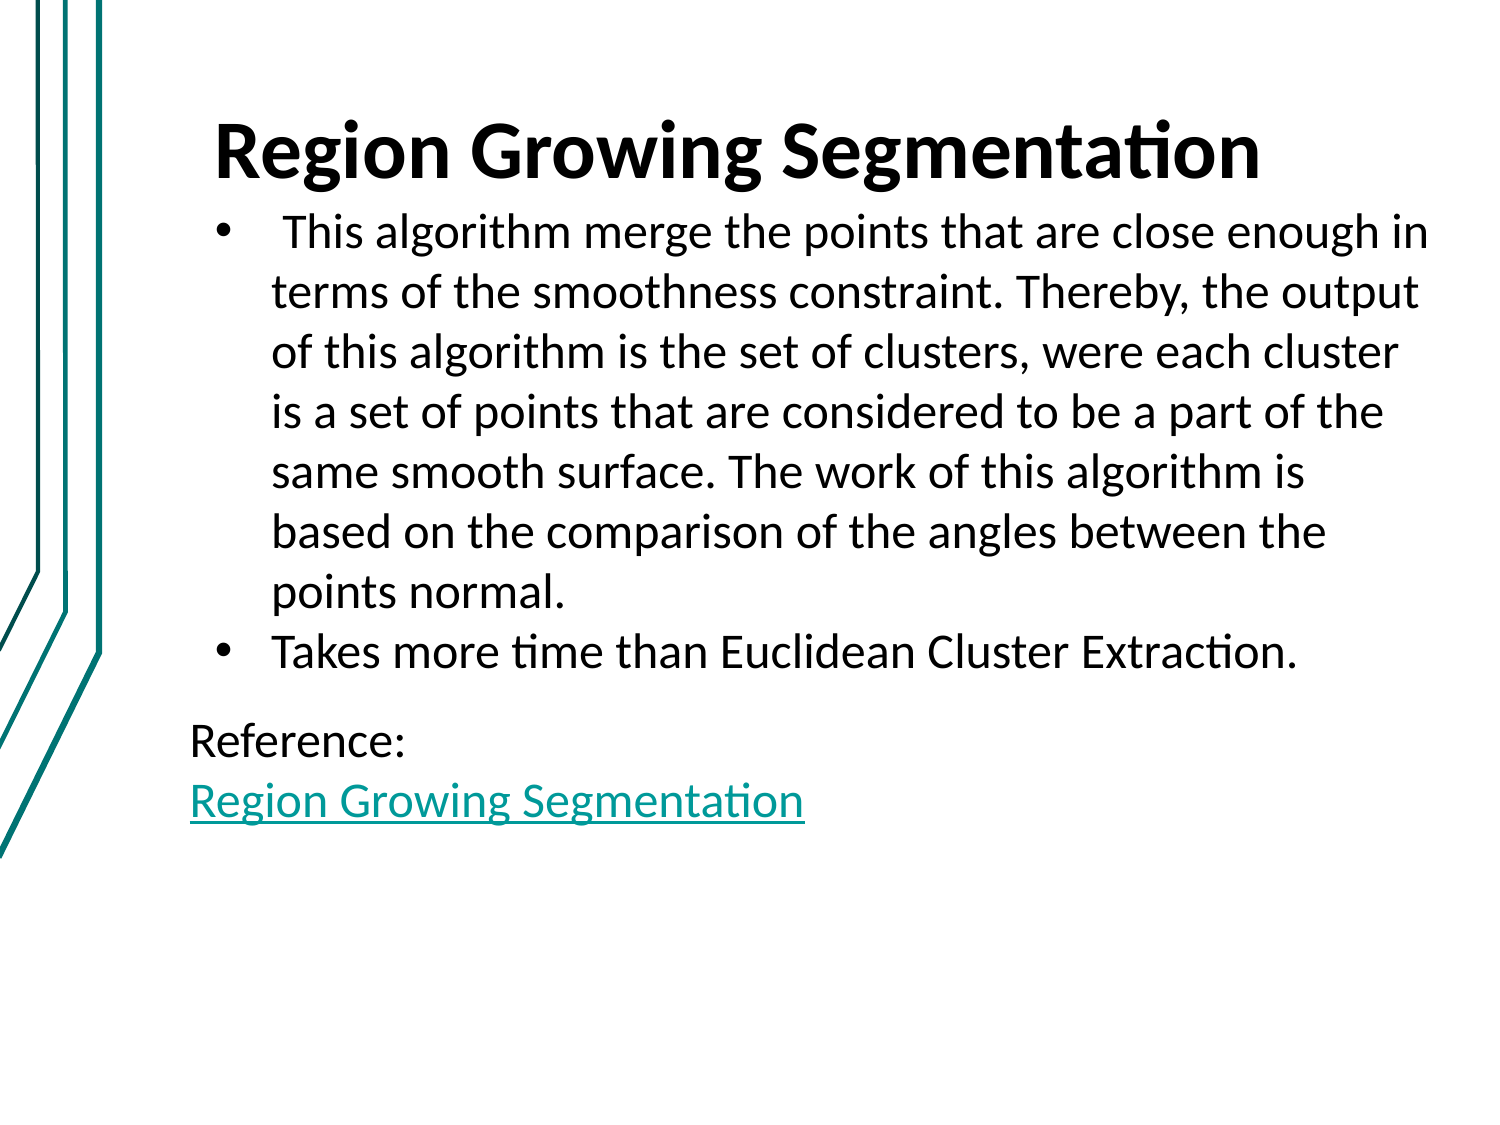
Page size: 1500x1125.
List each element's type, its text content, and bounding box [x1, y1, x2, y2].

text_box Region Growing Segmentation [200, 87, 1450, 191]
text_box Reference: Region Growing Segmentation [174, 699, 1375, 895]
text_box This algorithm merge the points that are close enough in terms of the smoothness constraint. Thereby, the output of this algorithm is the set of clusters, were each cluster is a set of points that are considered to be a part of the same smooth surface. The work of this algorithm is based on the comparison of the angles between the points normal. Takes more time than Euclidean Cluster Extraction. [200, 191, 1450, 747]
